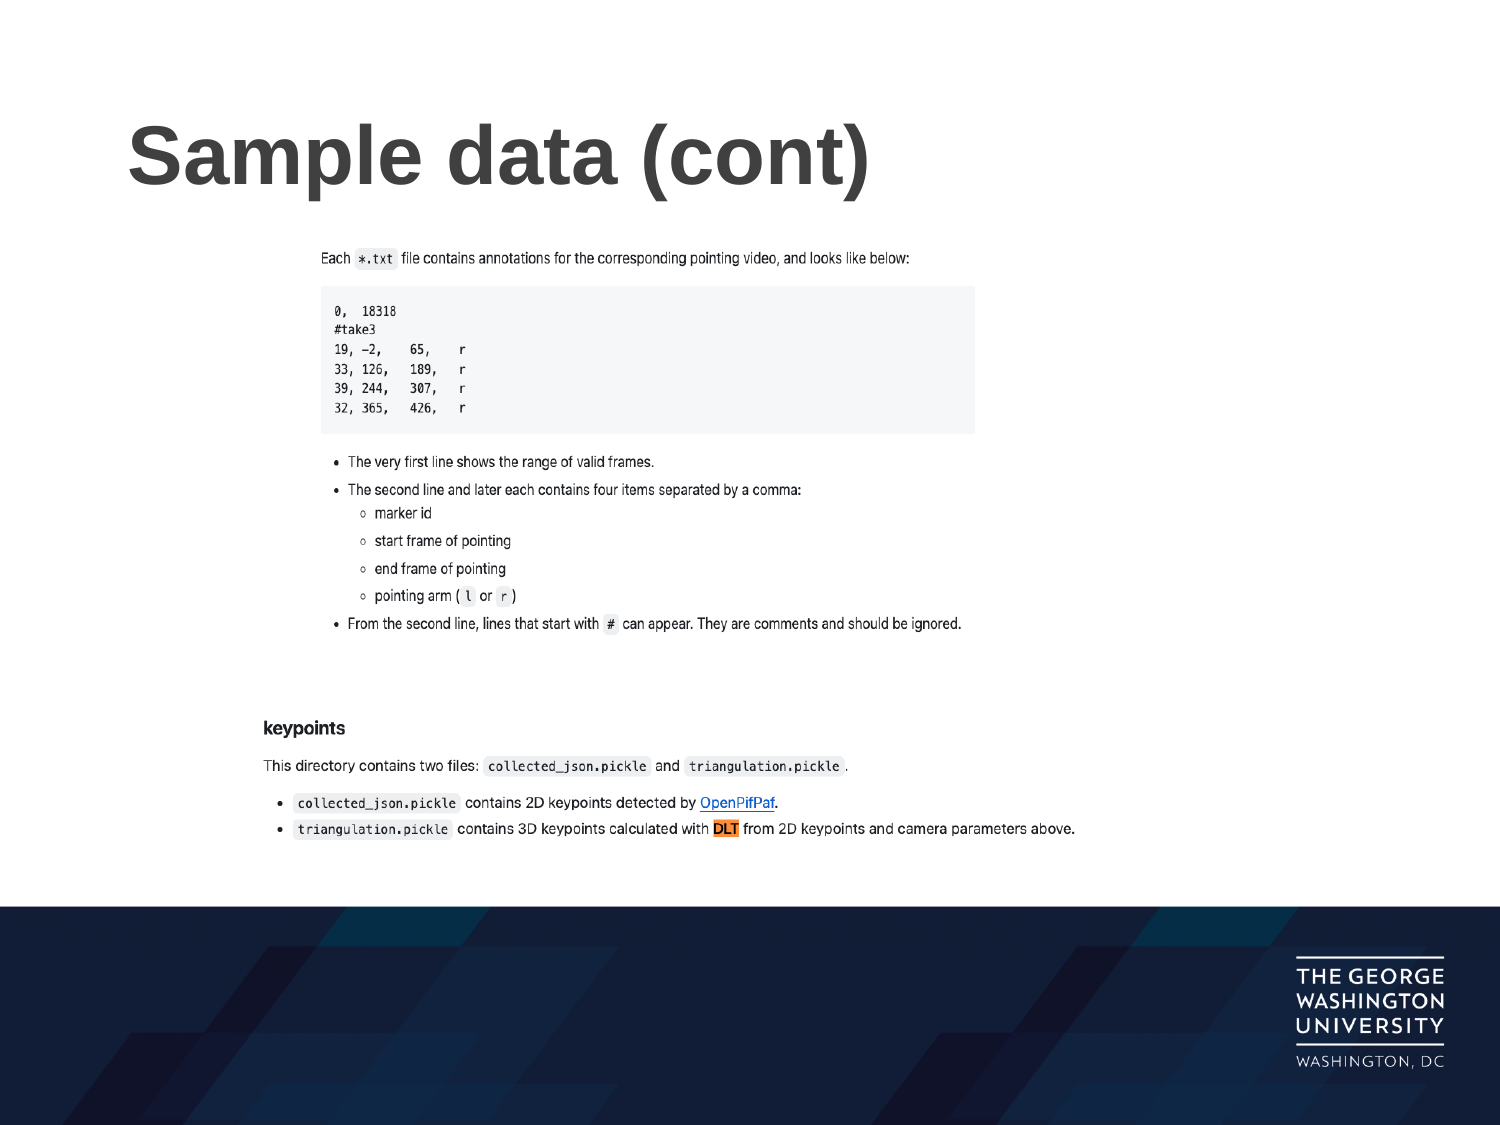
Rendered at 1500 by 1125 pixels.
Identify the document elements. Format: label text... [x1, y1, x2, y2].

picture [0, 0, 1500, 1125]
title Sample data (cont) [112, 93, 1386, 267]
